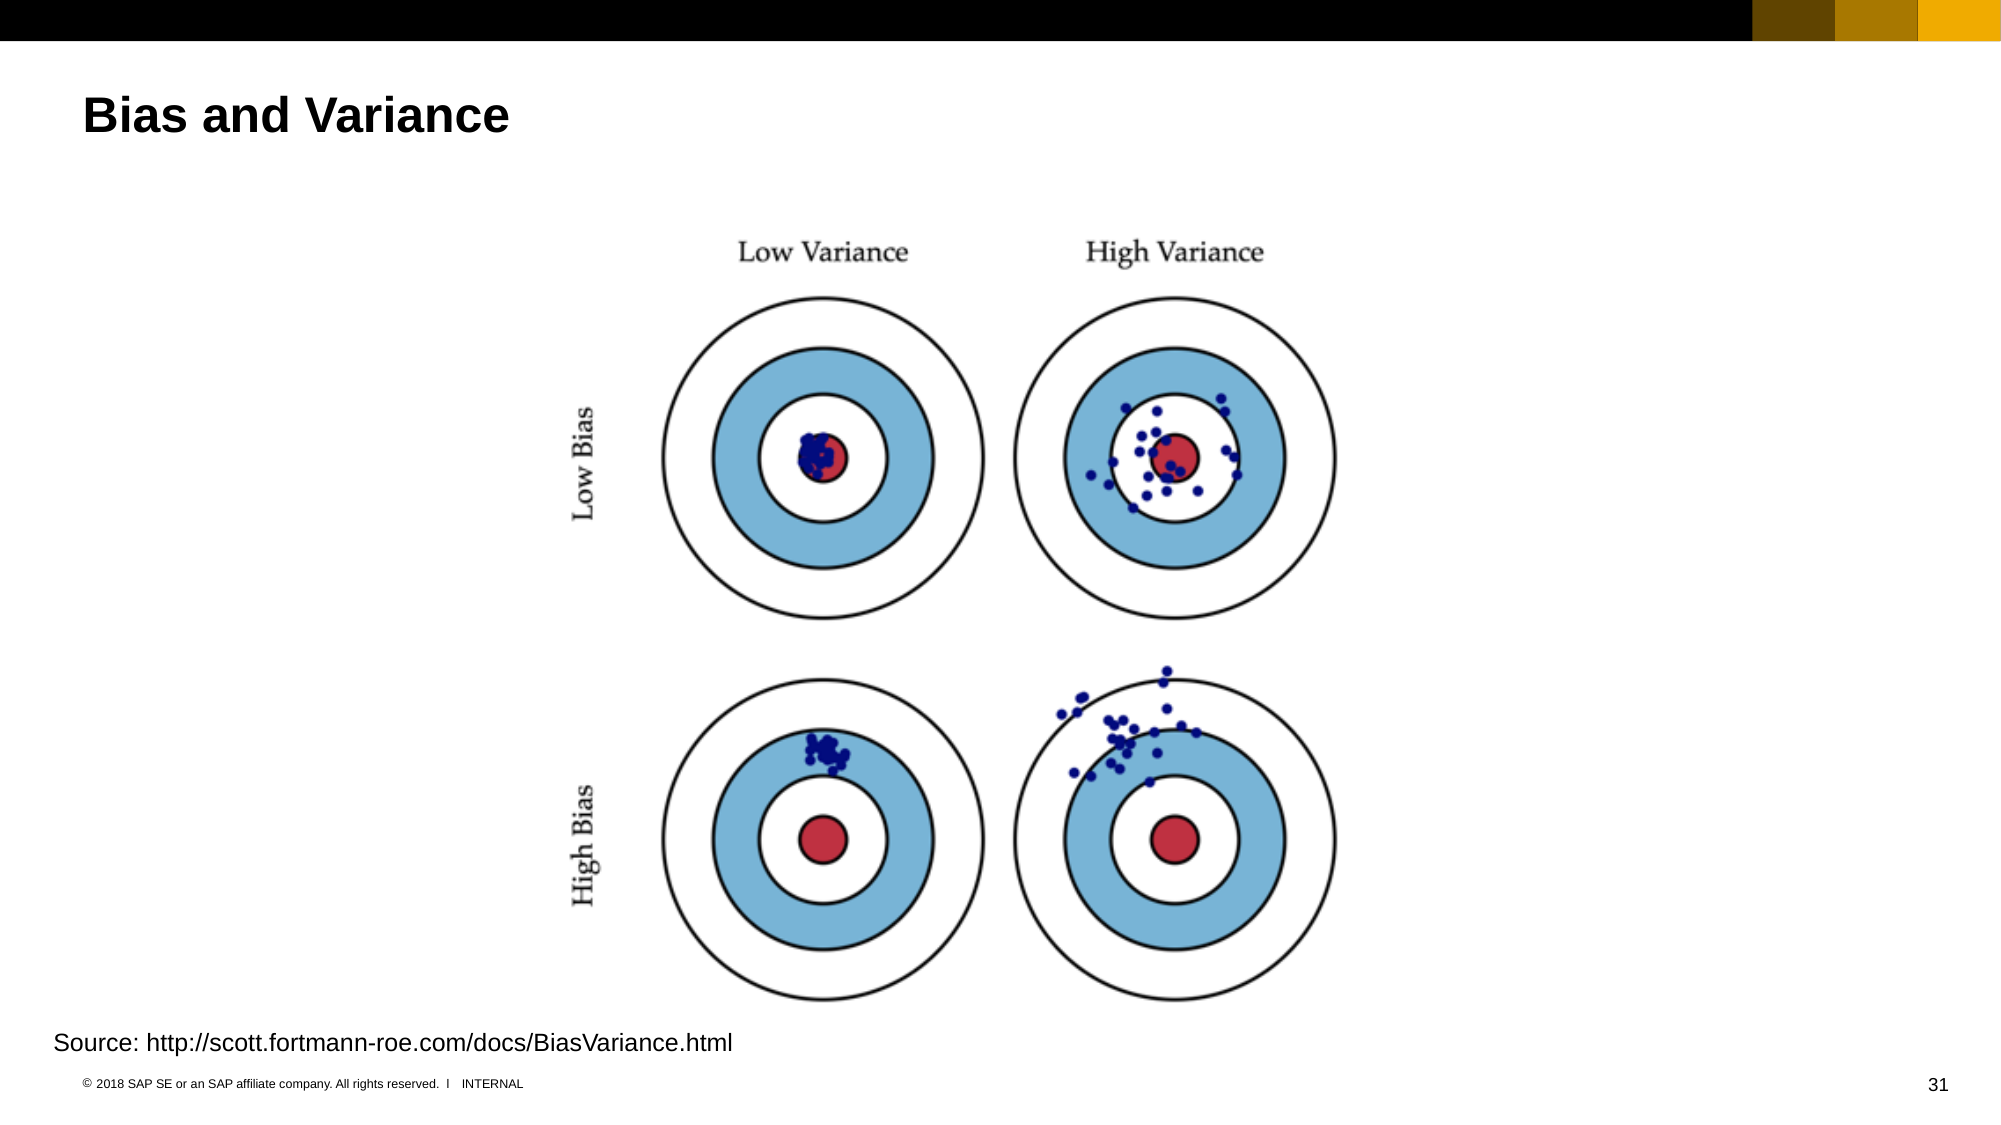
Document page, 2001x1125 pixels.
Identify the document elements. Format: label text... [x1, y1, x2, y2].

list Source: http://scott.fortmann-roe.com/docs/BiasVariance.html [53, 1026, 1472, 1101]
picture [526, 219, 1422, 1027]
title Bias and Variance [82, 82, 1918, 144]
